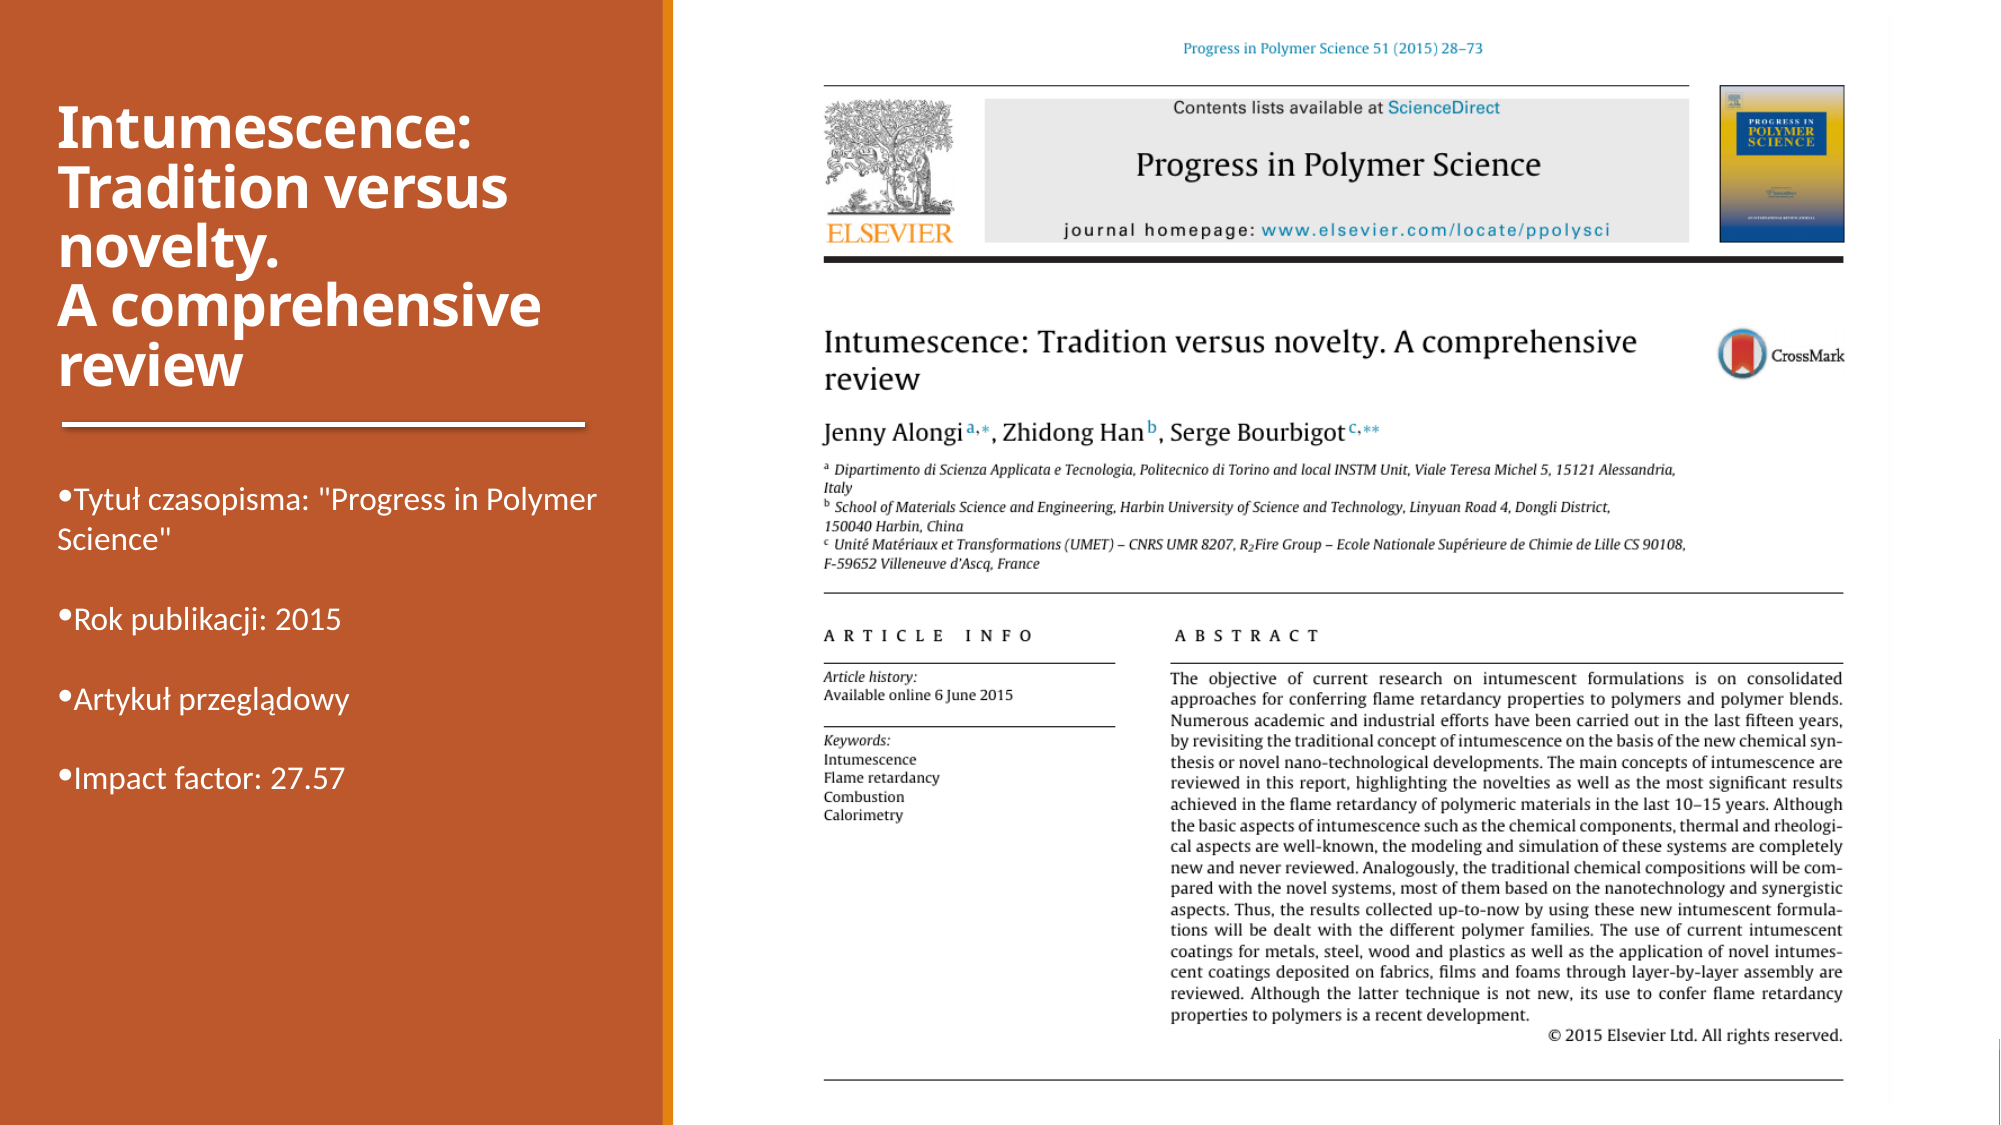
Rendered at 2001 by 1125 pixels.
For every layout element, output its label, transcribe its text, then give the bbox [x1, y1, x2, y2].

title Intumescence: Tradition versus novelty. A comprehensive review [42, 60, 624, 406]
text_box [674, 0, 2000, 1125]
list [779, 14, 1893, 1110]
text_box [661, 0, 674, 282]
text_box [661, 296, 674, 1125]
text_box [0, 0, 661, 1125]
text_box Tytuł czasopisma: "Progress in Polymer Science" Rok publikacji: 2015 Artykuł przeglądowy Impact factor: 27.57 [42, 469, 624, 804]
